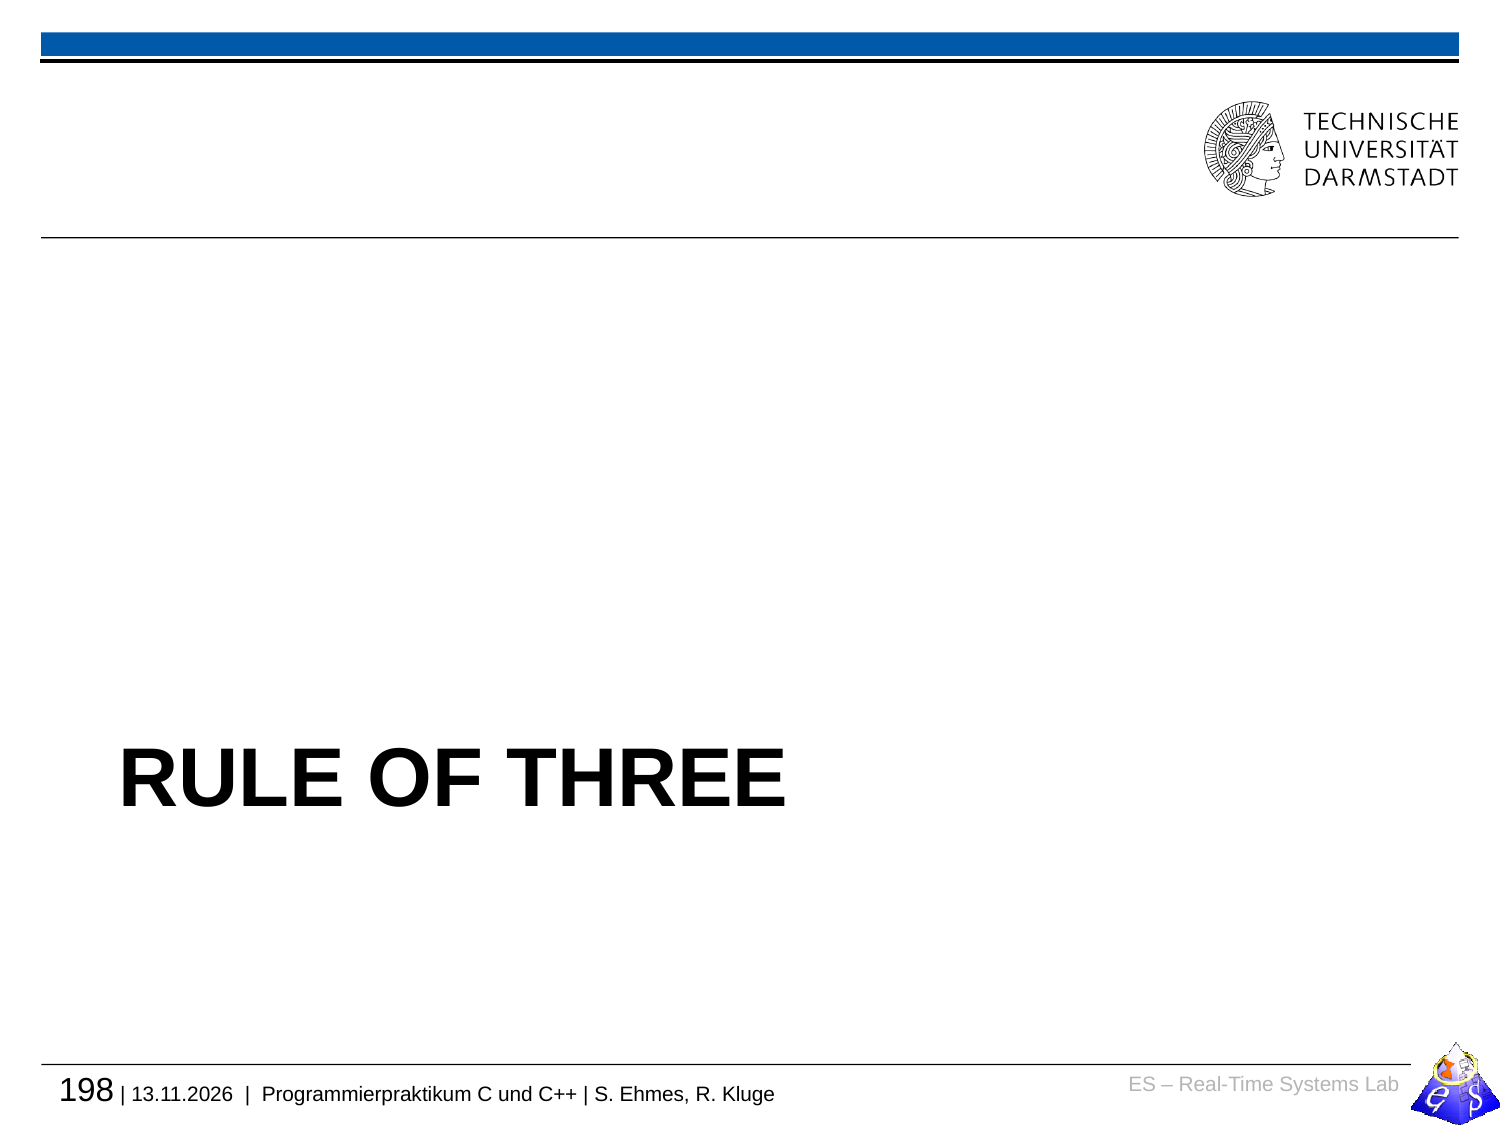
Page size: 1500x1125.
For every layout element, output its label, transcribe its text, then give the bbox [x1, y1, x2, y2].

picture [1411, 1041, 1500, 1125]
title Rule of Three [118, 722, 1394, 947]
picture [1175, 84, 1483, 214]
